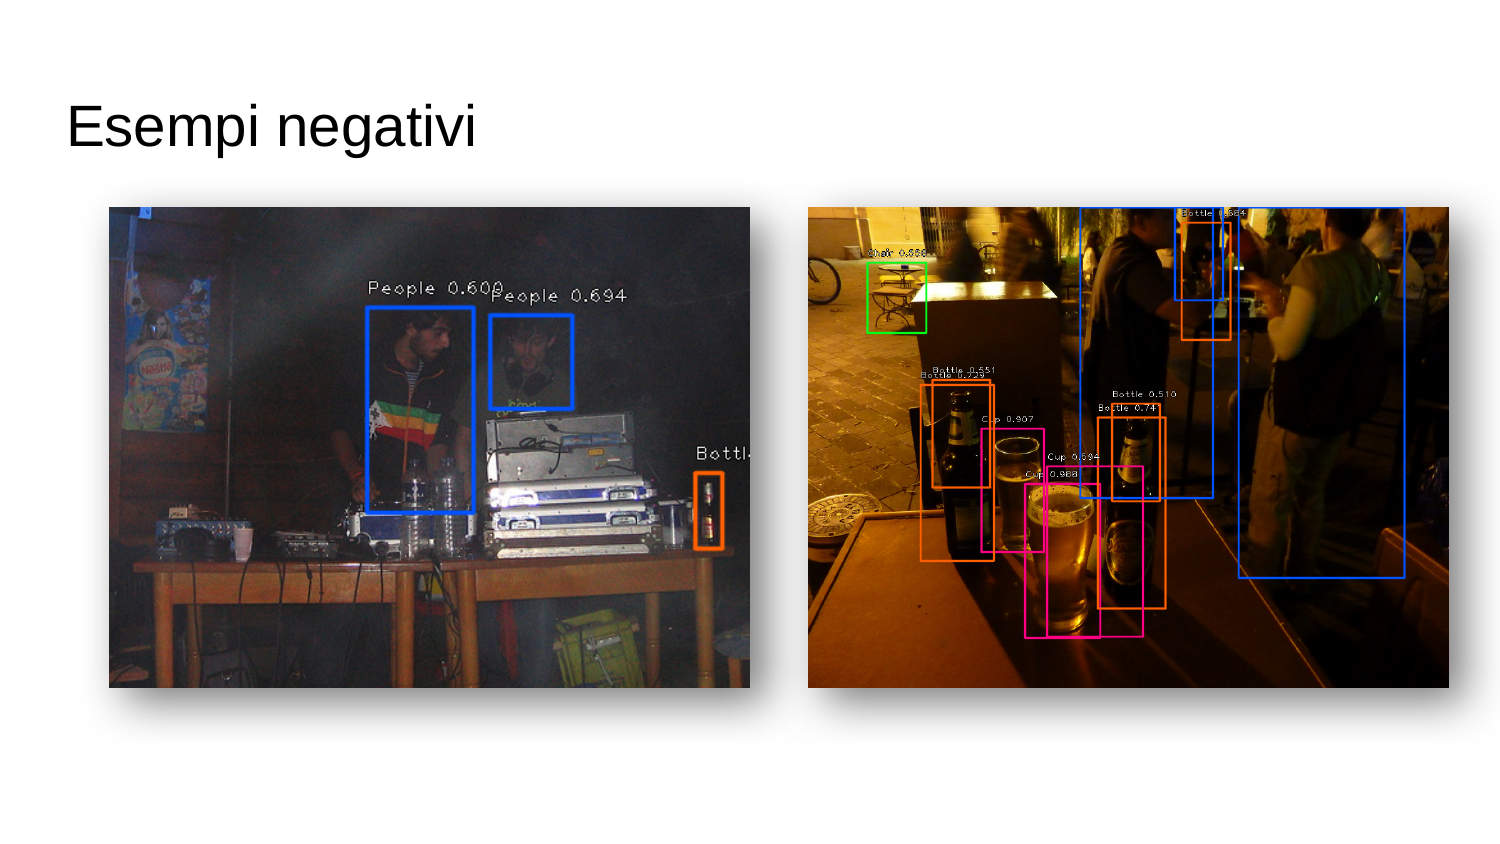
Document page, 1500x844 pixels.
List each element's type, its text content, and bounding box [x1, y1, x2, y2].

picture [807, 206, 1450, 688]
picture [108, 206, 751, 688]
title Esempi negativi [51, 72, 1449, 167]
